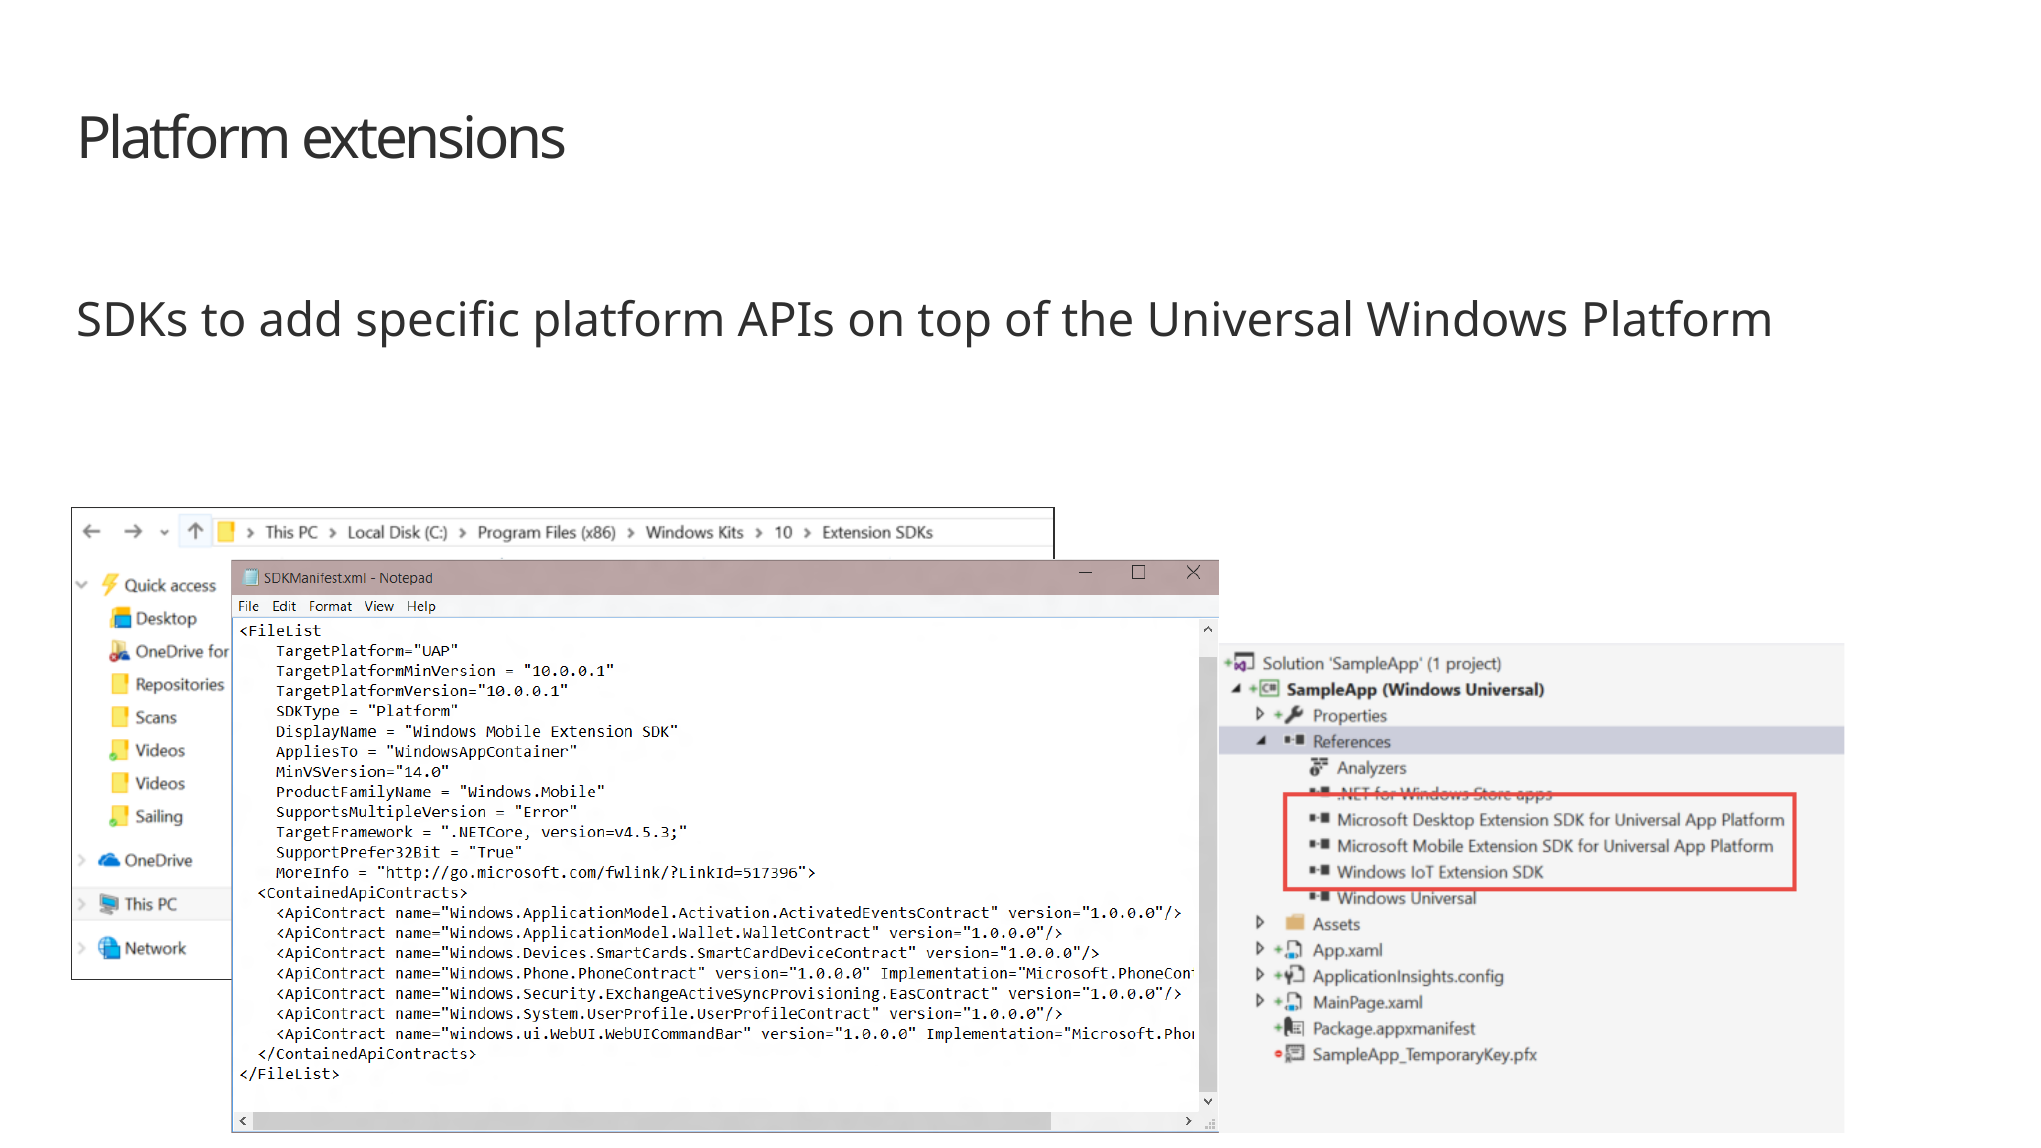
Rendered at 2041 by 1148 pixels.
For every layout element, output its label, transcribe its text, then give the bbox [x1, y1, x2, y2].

list SDKs to add specific platform APIs on top of the Universal Windows Platform [76, 314, 1969, 366]
picture [71, 507, 1845, 1133]
title Platform extensions [76, 103, 1969, 172]
